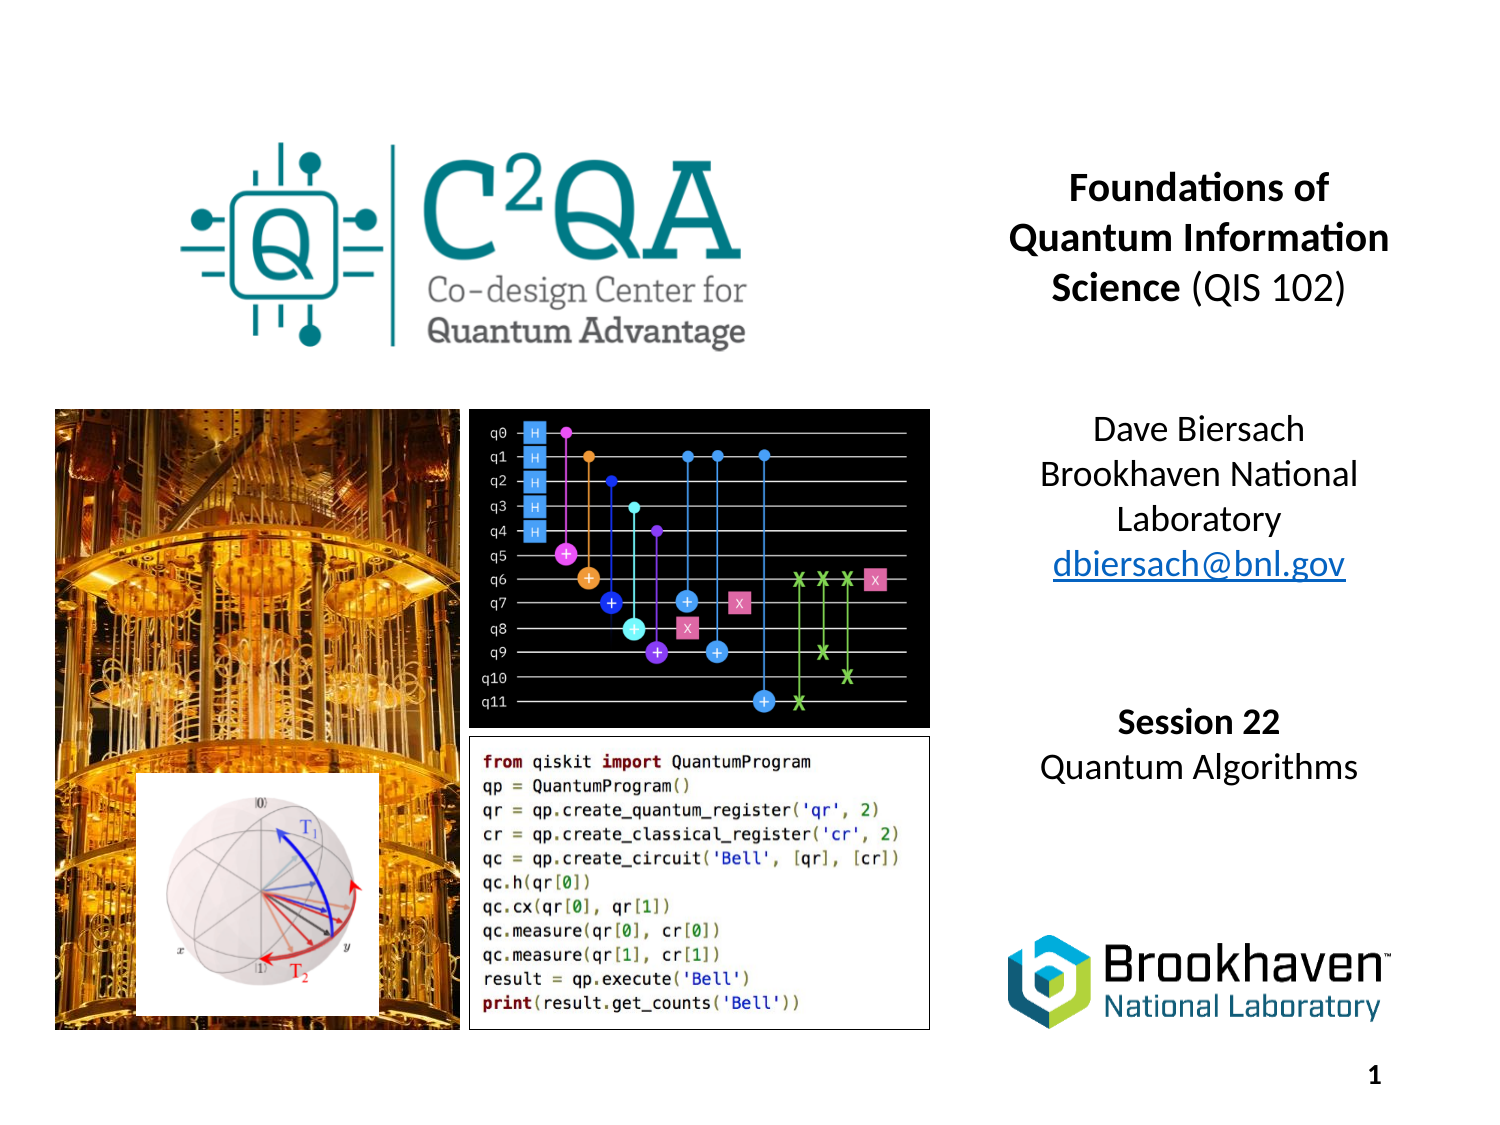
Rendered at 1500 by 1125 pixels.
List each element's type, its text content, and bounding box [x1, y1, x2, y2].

slide_number 1 [1059, 1042, 1397, 1103]
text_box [939, 151, 1460, 796]
picture [1008, 935, 1391, 1029]
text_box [55, 409, 930, 1030]
picture [174, 137, 811, 356]
